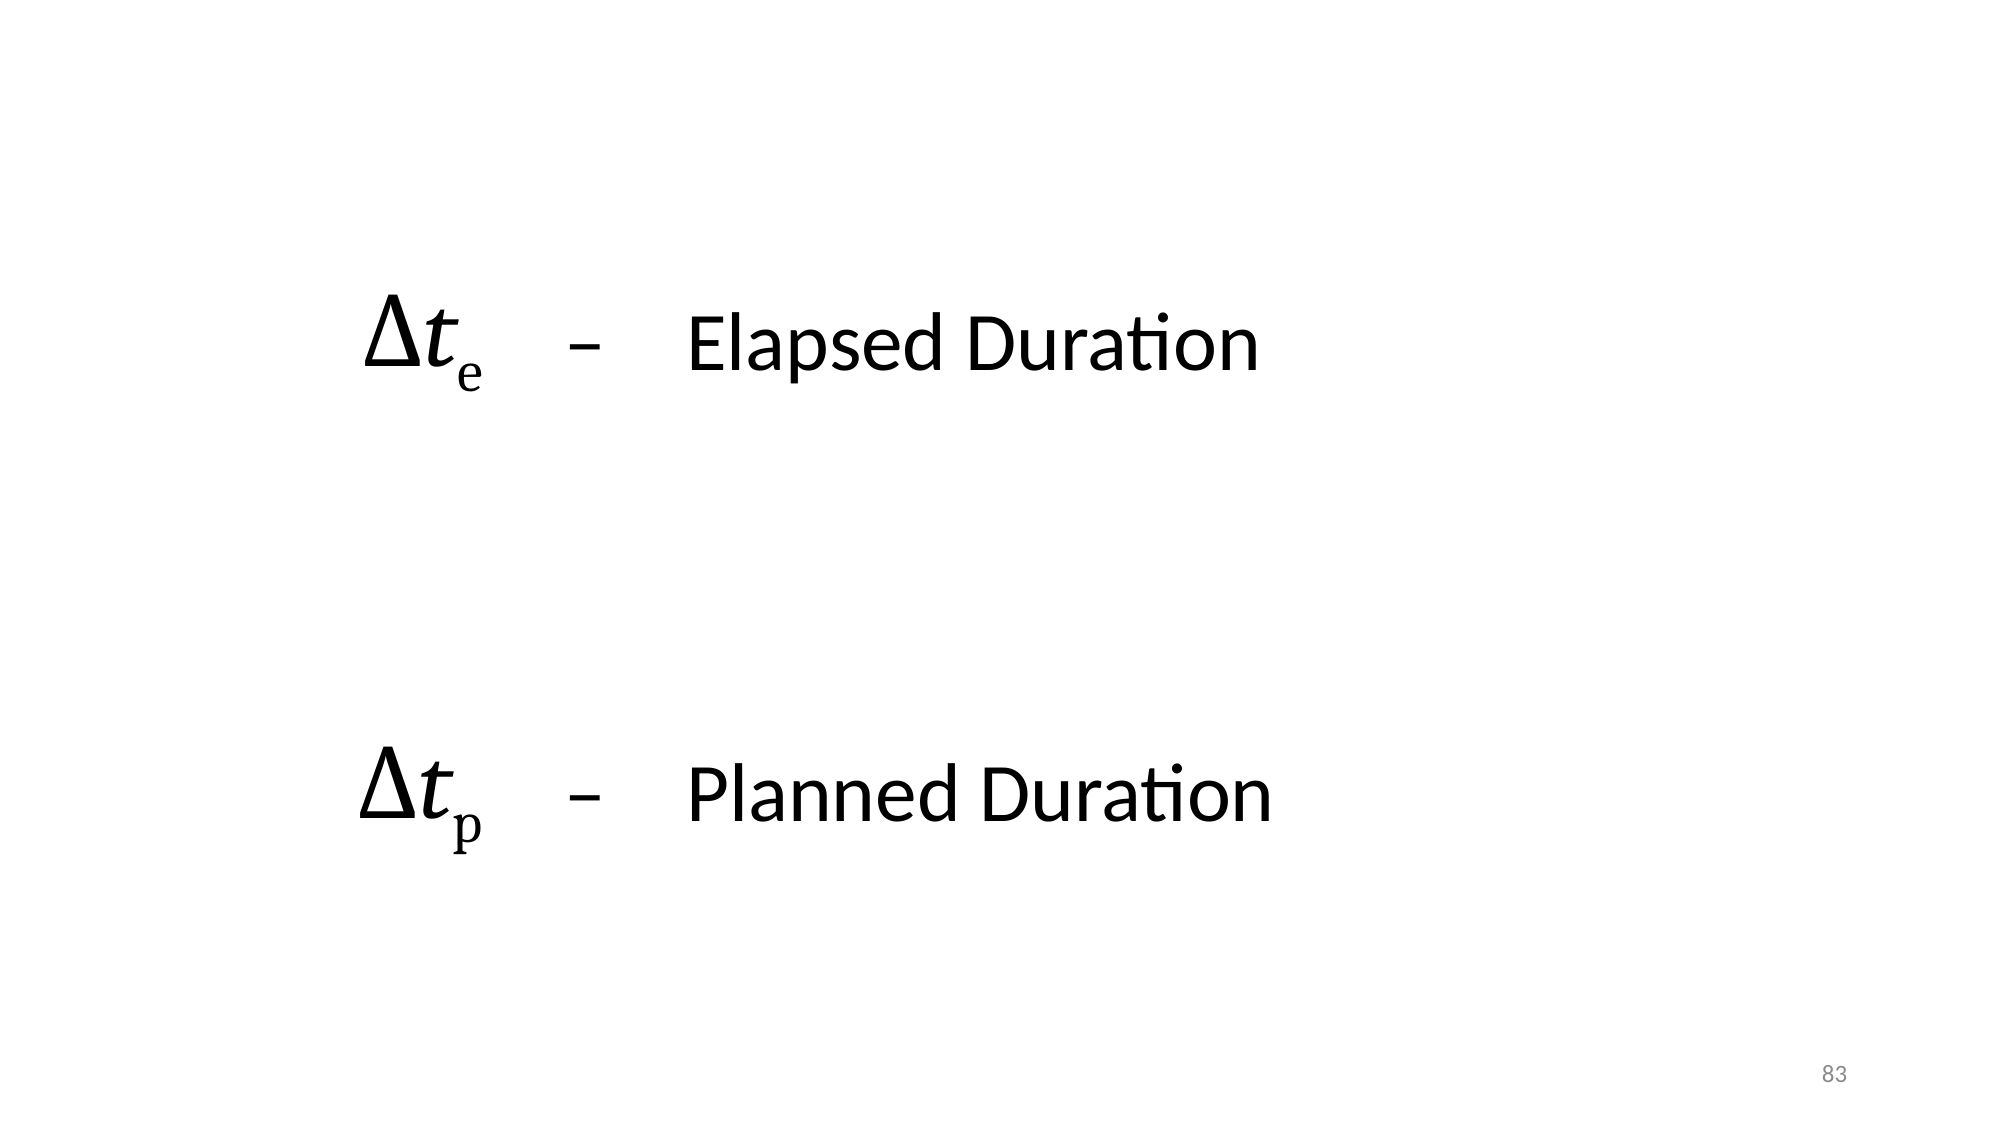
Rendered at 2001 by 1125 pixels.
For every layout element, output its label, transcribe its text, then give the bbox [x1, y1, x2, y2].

text_box – [549, 279, 621, 395]
text_box Elapsed Duration [671, 280, 1277, 395]
slide_number 83 [1412, 1042, 1863, 1103]
text_box Δtp [342, 710, 498, 862]
text_box – [549, 730, 621, 846]
text_box Δte [347, 259, 498, 411]
text_box Planned Duration [671, 730, 1291, 846]
